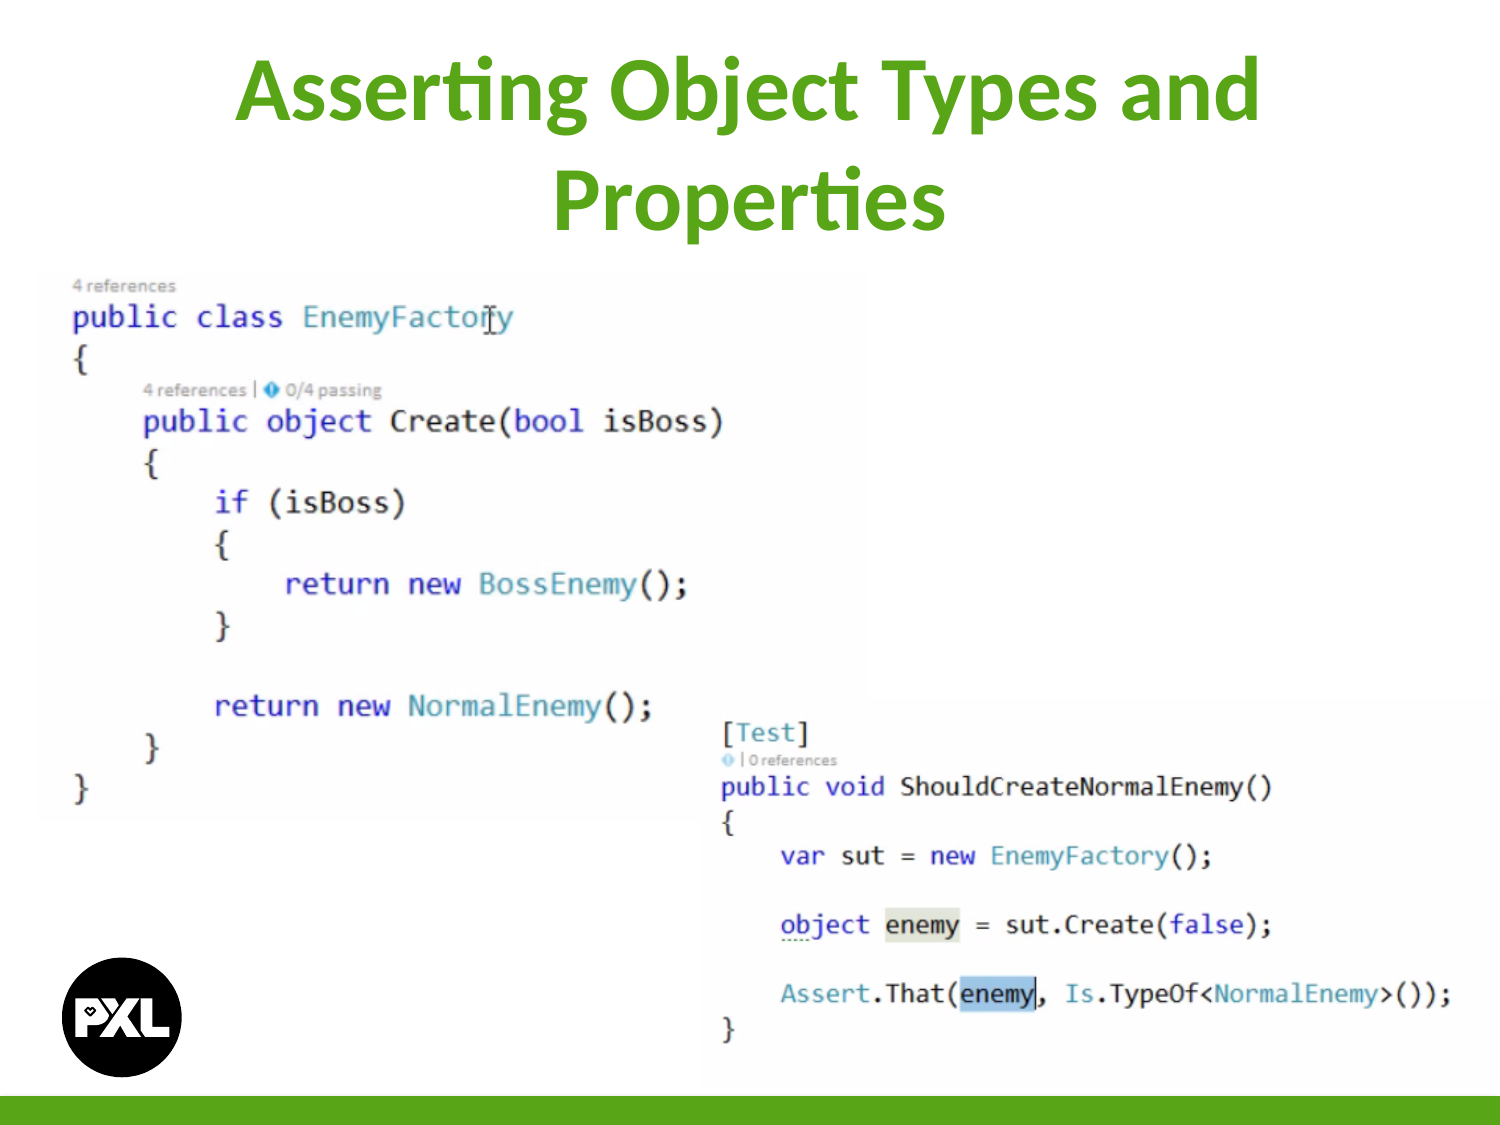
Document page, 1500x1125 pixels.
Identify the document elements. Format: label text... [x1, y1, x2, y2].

title Asserting Object Types and Properties [75, 45, 1425, 233]
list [37, 274, 868, 821]
picture [699, 699, 1500, 1086]
